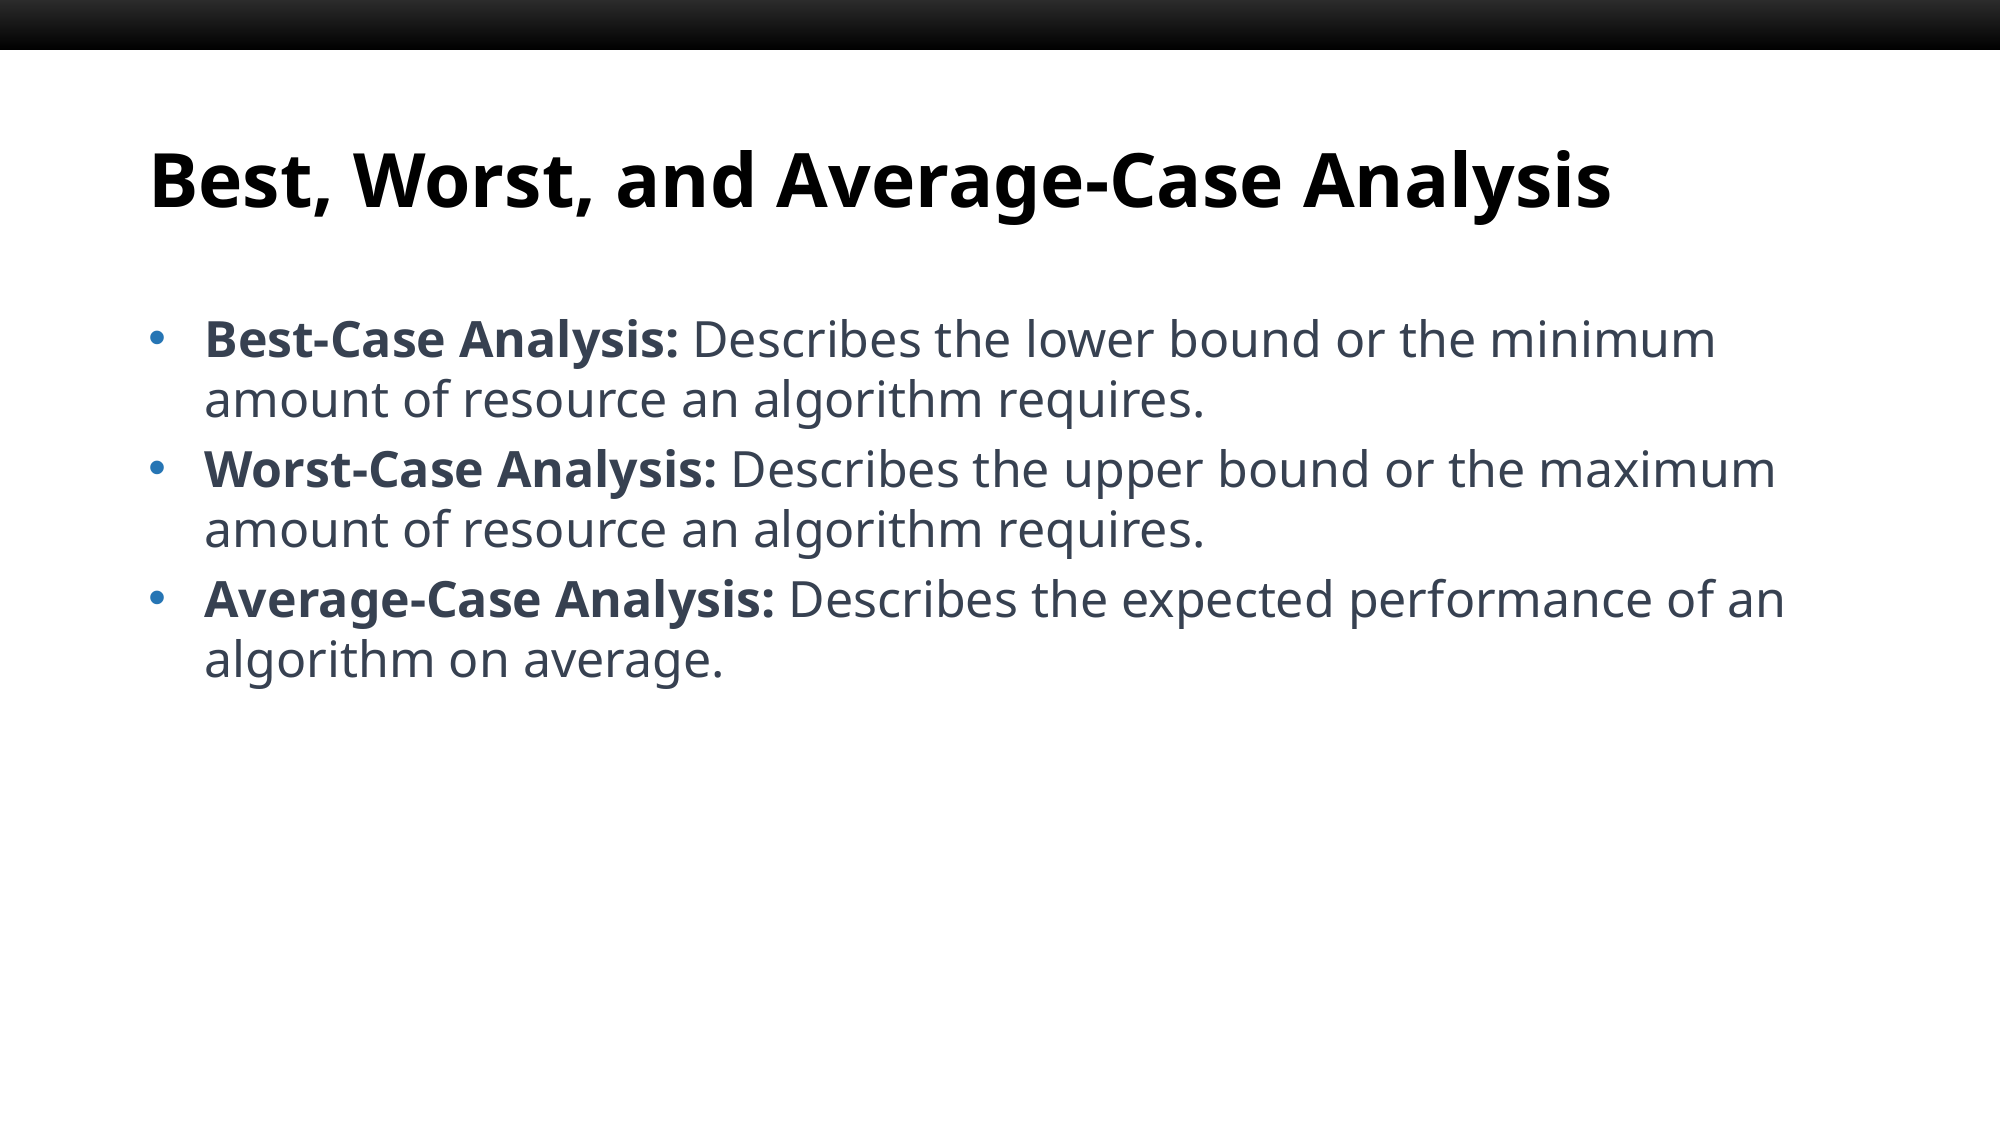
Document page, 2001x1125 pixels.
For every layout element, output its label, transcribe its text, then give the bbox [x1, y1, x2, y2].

list Best-Case Analysis: Describes the lower bound or the minimum amount of resource an algorithm requires. Worst-Case Analysis: Describes the upper bound or the maximum amount of resource an algorithm requires. Average-Case Analysis: Describes the expected performance of an algorithm on average. [133, 299, 1867, 938]
title Best, Worst, and Average-Case Analysis [133, 125, 1867, 238]
